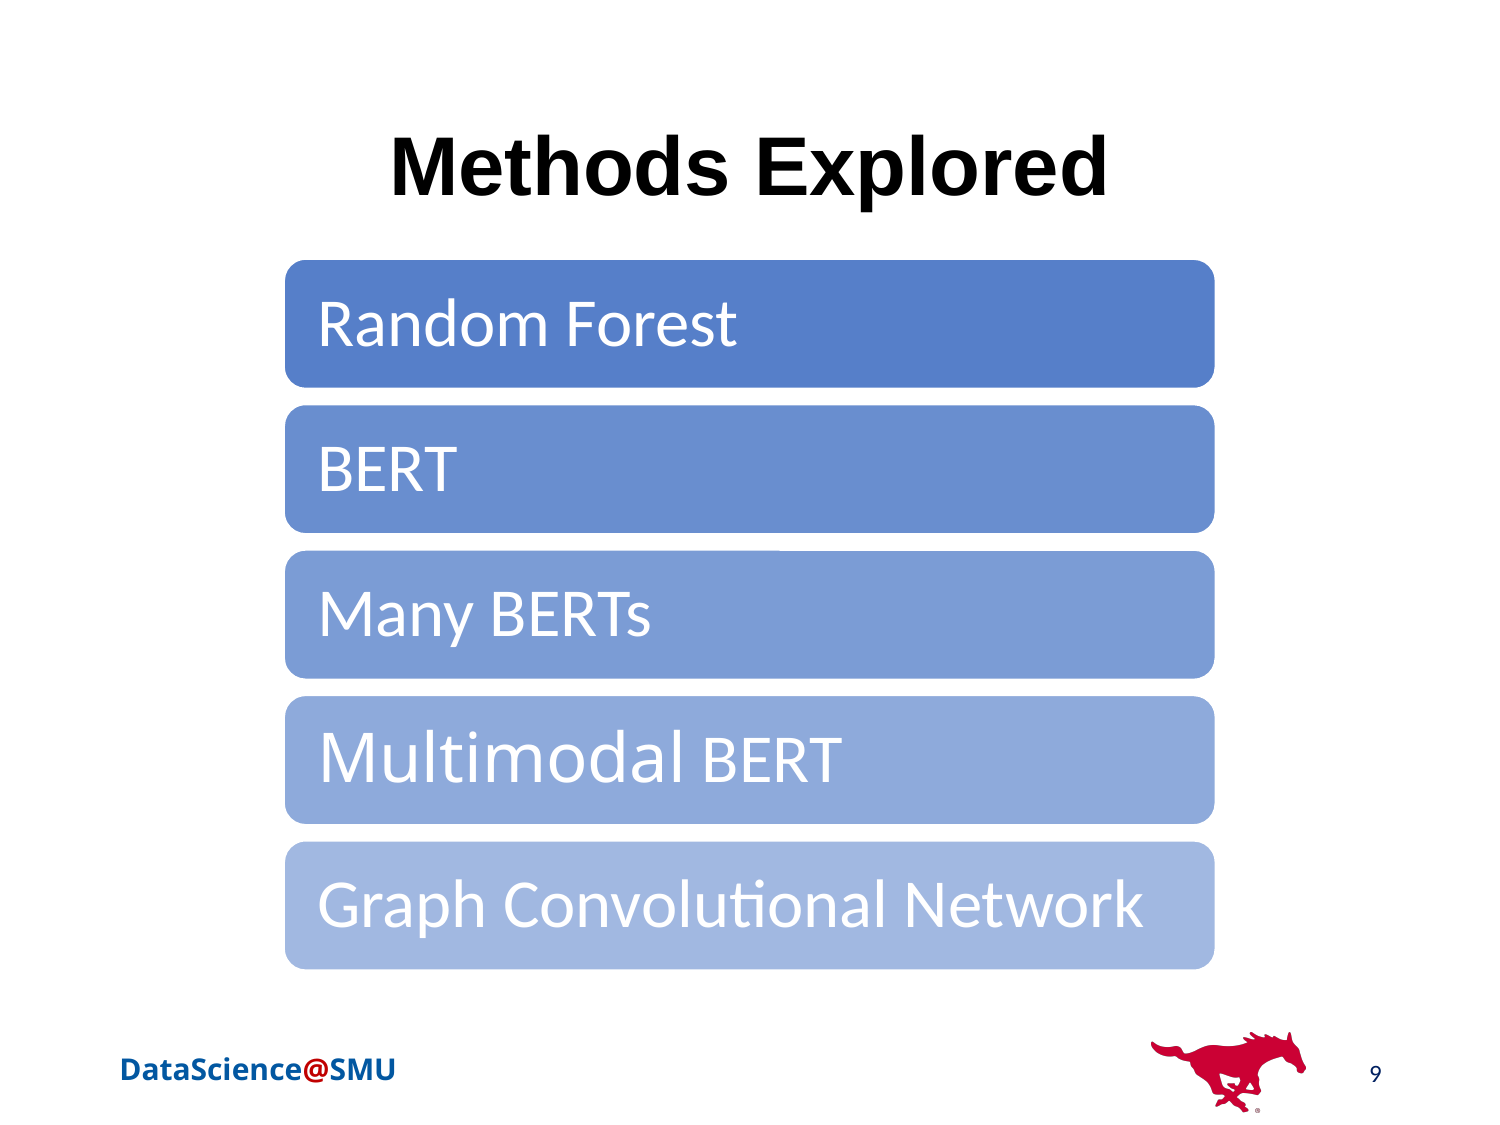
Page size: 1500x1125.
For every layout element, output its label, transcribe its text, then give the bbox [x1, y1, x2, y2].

slide_number 9 [1059, 1042, 1397, 1103]
picture [1151, 1103, 1306, 1113]
title Methods Explored [103, 59, 1397, 278]
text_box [283, 257, 1216, 972]
picture [1151, 1032, 1306, 1042]
